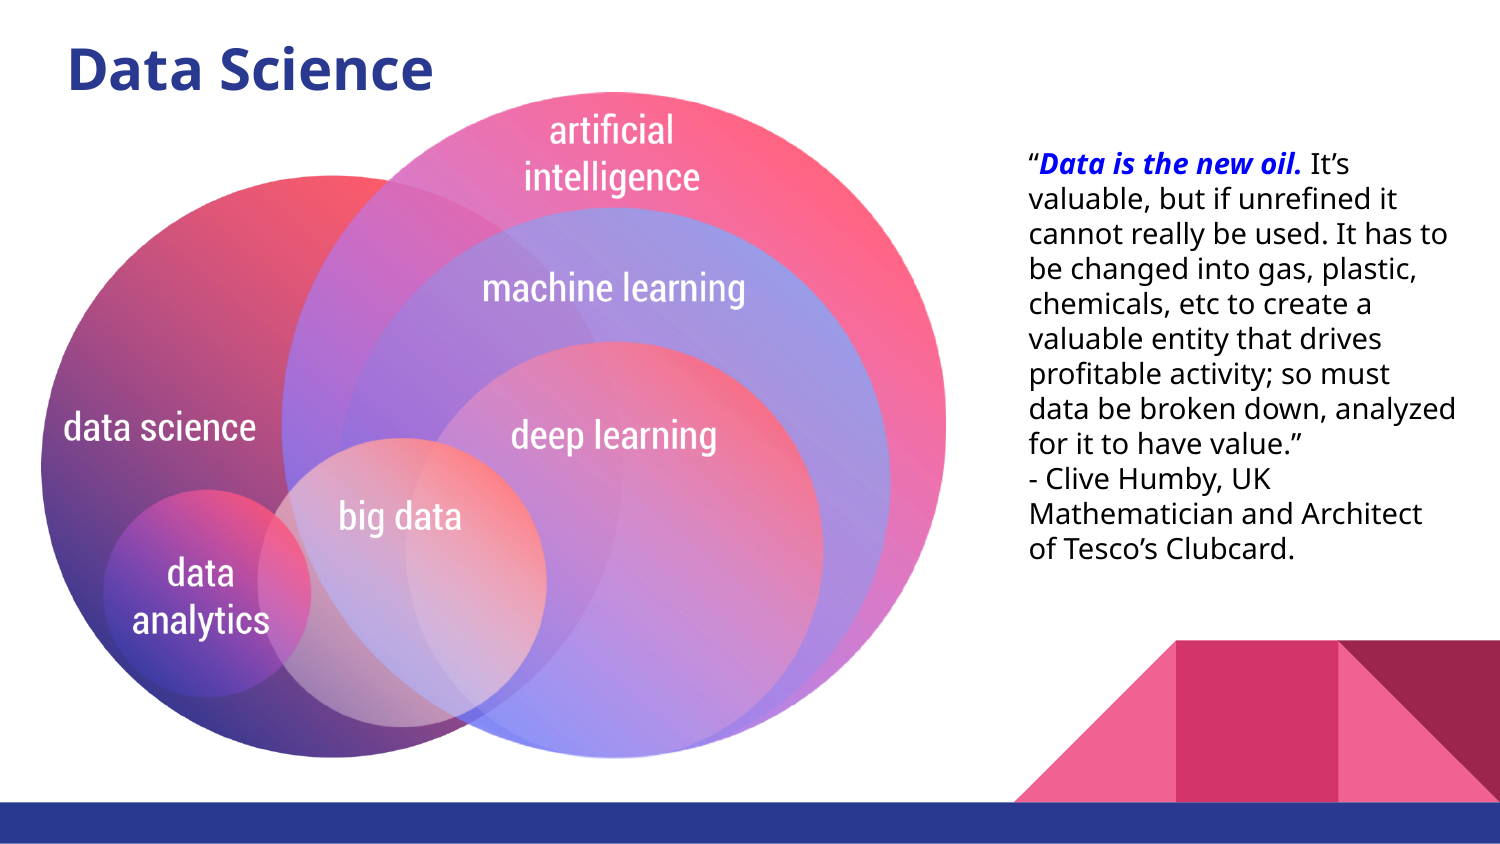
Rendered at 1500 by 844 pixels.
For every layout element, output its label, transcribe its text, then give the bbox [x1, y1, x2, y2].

text_box “Data is the new oil. It’s valuable, but if unrefined it cannot really be used. It has to be changed into gas, plastic, chemicals, etc to create a valuable entity that drives profitable activity; so must data be broken down, analyzed for it to have value.” - Clive Humby, UK Mathematician and Architect of Tesco’s Clubcard. [1013, 130, 1473, 580]
picture [40, 92, 946, 760]
title Data Science [51, 17, 1449, 117]
